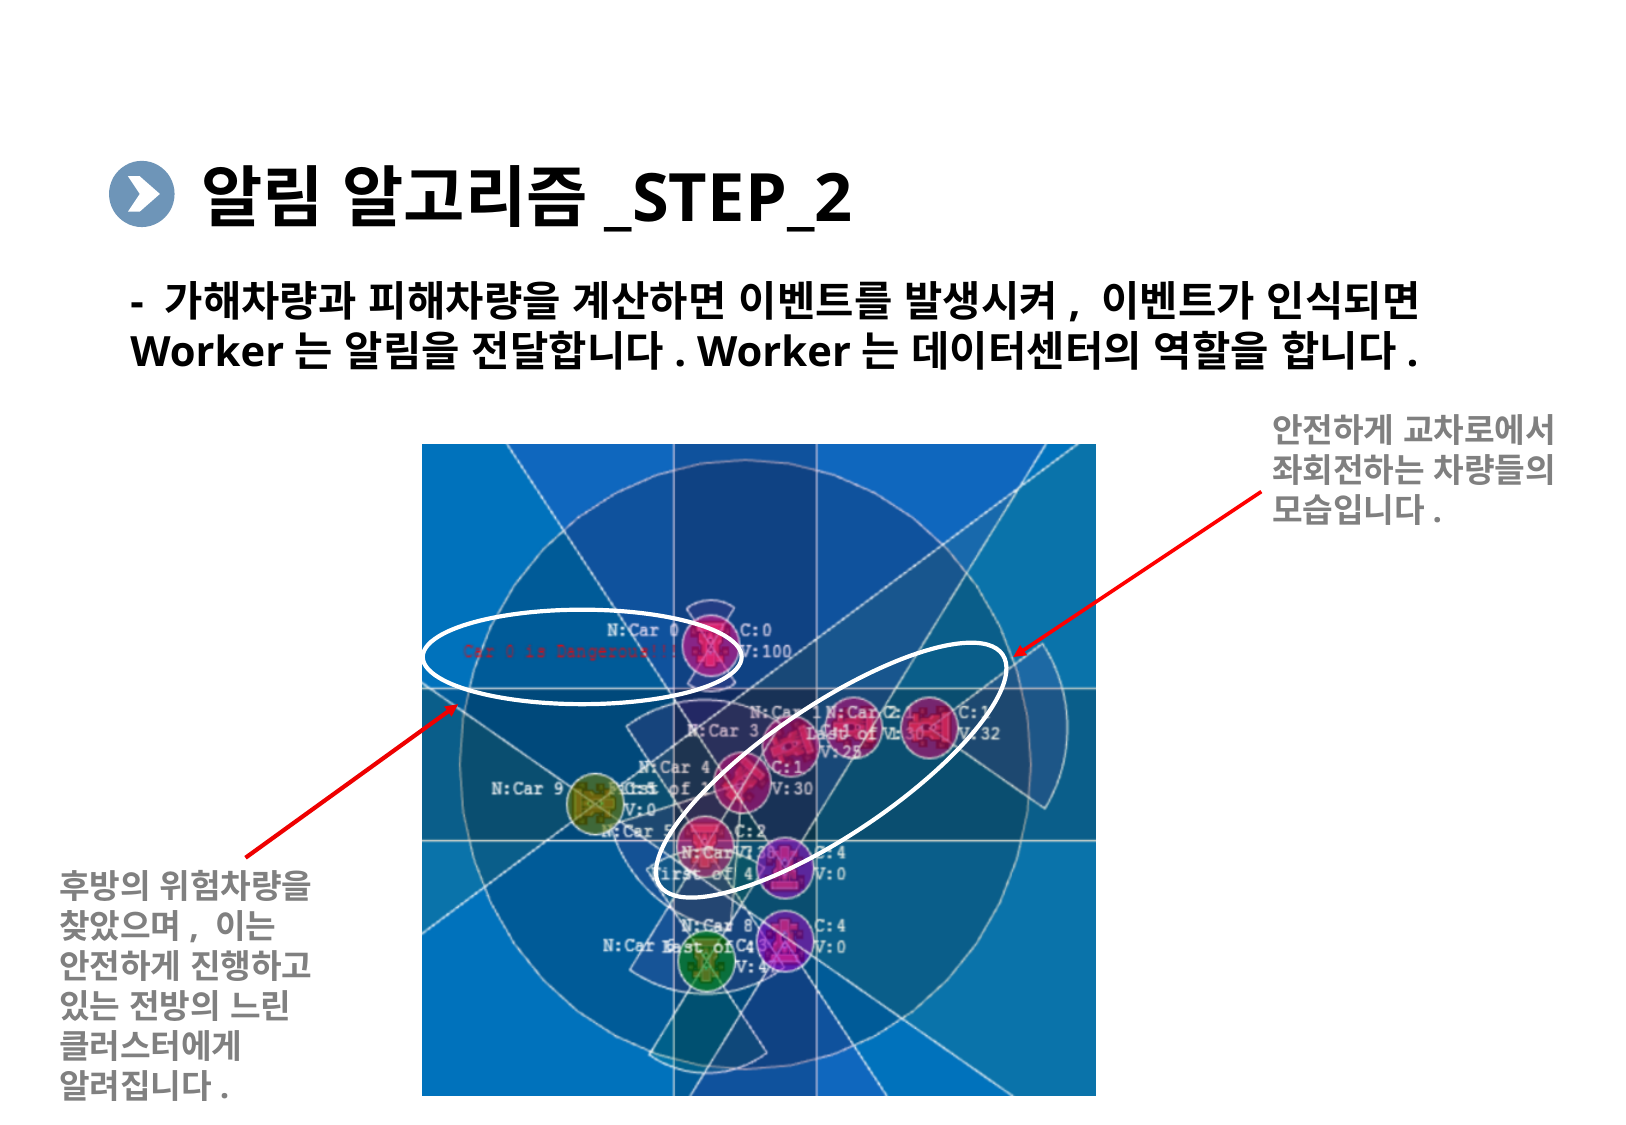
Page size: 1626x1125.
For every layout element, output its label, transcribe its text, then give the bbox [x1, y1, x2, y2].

text_box 알림 알고리즘_STEP_2 [186, 147, 1262, 243]
text_box 후방의 위험차량을 찾았으며, 이는 안전하게 진행하고 있는 전방의 느린 클러스터에게 알려집니다. [44, 857, 388, 1113]
text_box - 가해차량과 피해차량을 계산하면 이벤트를 발생시켜, 이벤트가 인식되면 Worker는 알림을 전달합니다. Worker는 데이터센터의 역할을 합니다. [115, 267, 1498, 382]
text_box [1013, 491, 1262, 658]
picture [422, 444, 1097, 1097]
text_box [108, 160, 175, 228]
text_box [245, 703, 459, 858]
text_box 안전하게 교차로에서 좌회전하는 차량들의 모습입니다. [1257, 402, 1601, 537]
